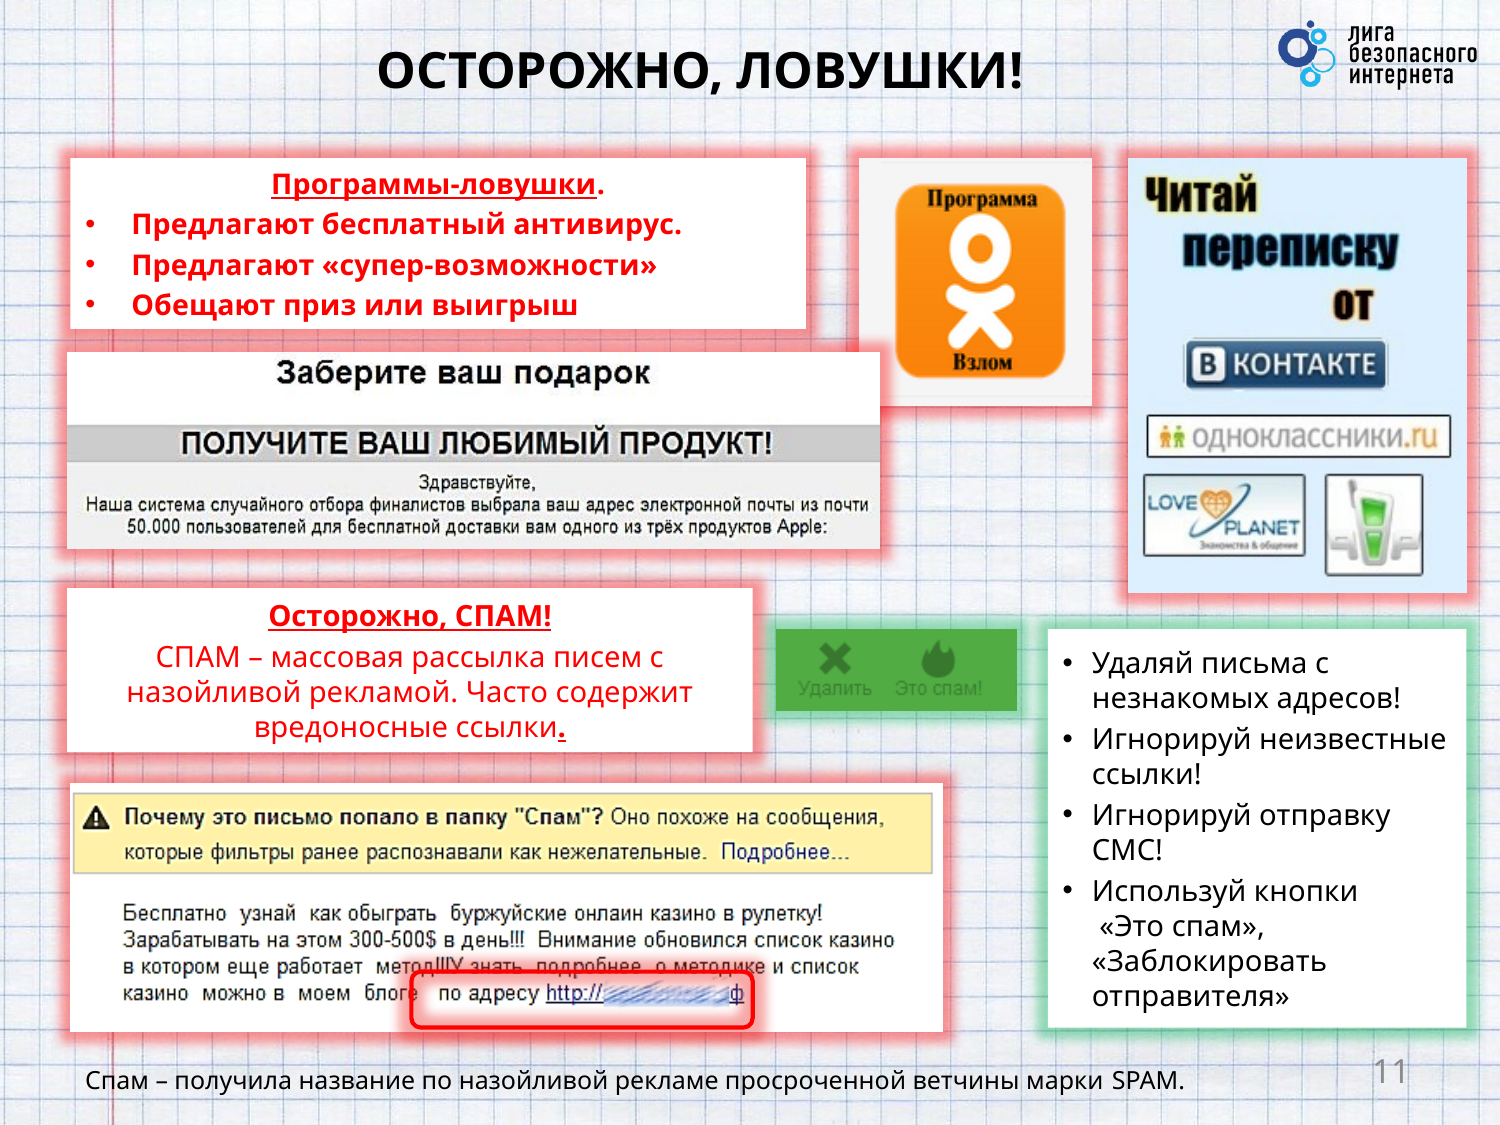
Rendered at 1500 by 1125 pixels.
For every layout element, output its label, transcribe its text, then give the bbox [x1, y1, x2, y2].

picture [70, 783, 943, 1032]
picture [771, 721, 1034, 1030]
text_box Спам – получила название по назойливой рекламе просроченной ветчины марки SPAM. [68, 1030, 1437, 1125]
picture [776, 629, 1018, 711]
text_box Программы-ловушки. Предлагают бесплатный антивирус. Предлагают «супер-возможности» Обещают приз или выигрыш [68, 156, 808, 331]
text_box Удаляй письма с незнакомых адресов! Игнорируй неизвестные ссылки! Игнорируй отправку СМС! Используй кнопки «Это спам», «Заблокировать отправителя» [1046, 627, 1468, 1030]
title ОСТОРОЖНО, ЛОВУШКИ! [70, 24, 1330, 113]
picture [0, 0, 1500, 1125]
text_box Осторожно, СПАМ! СПАМ – массовая рассылка писем с назойливой рекламой. Часто содержит вредоносные ссылки. [65, 586, 755, 754]
